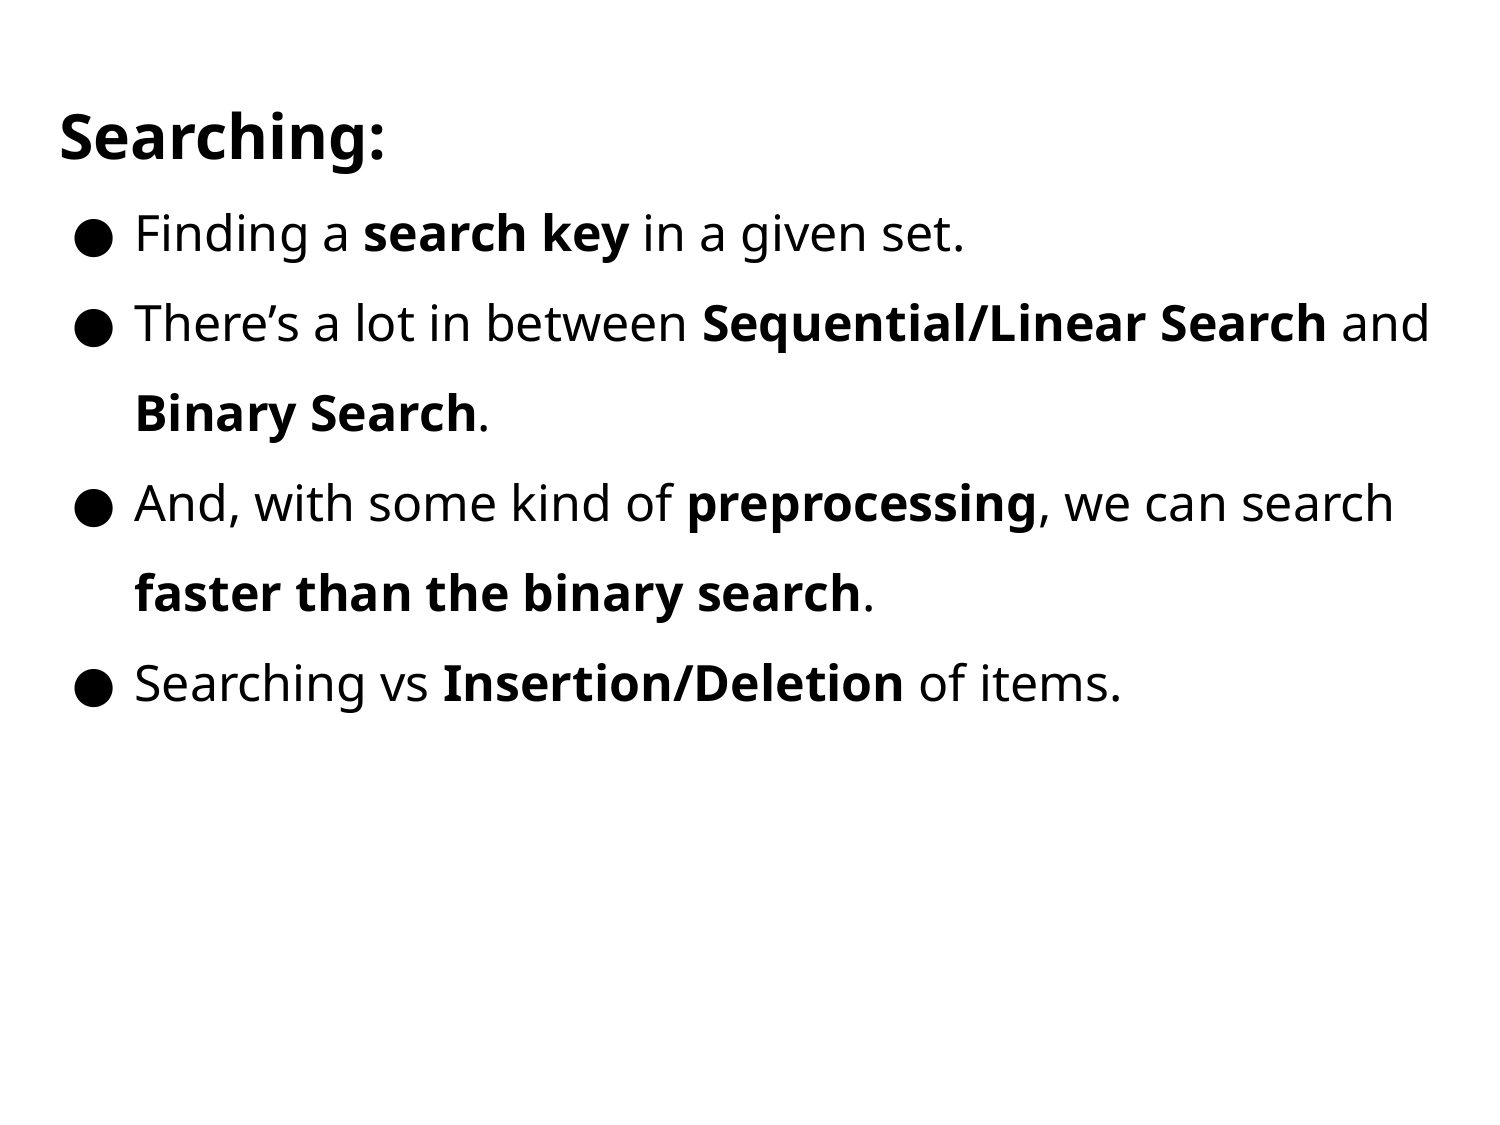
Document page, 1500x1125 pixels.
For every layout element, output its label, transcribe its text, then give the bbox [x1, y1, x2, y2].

text_box Searching: Finding a search key in a given set. There’s a lot in between Sequential/Linear Search and Binary Search. And, with some kind of preprocessing, we can search faster than the binary search. Searching vs Insertion/Deletion of items. [44, 44, 1455, 1018]
